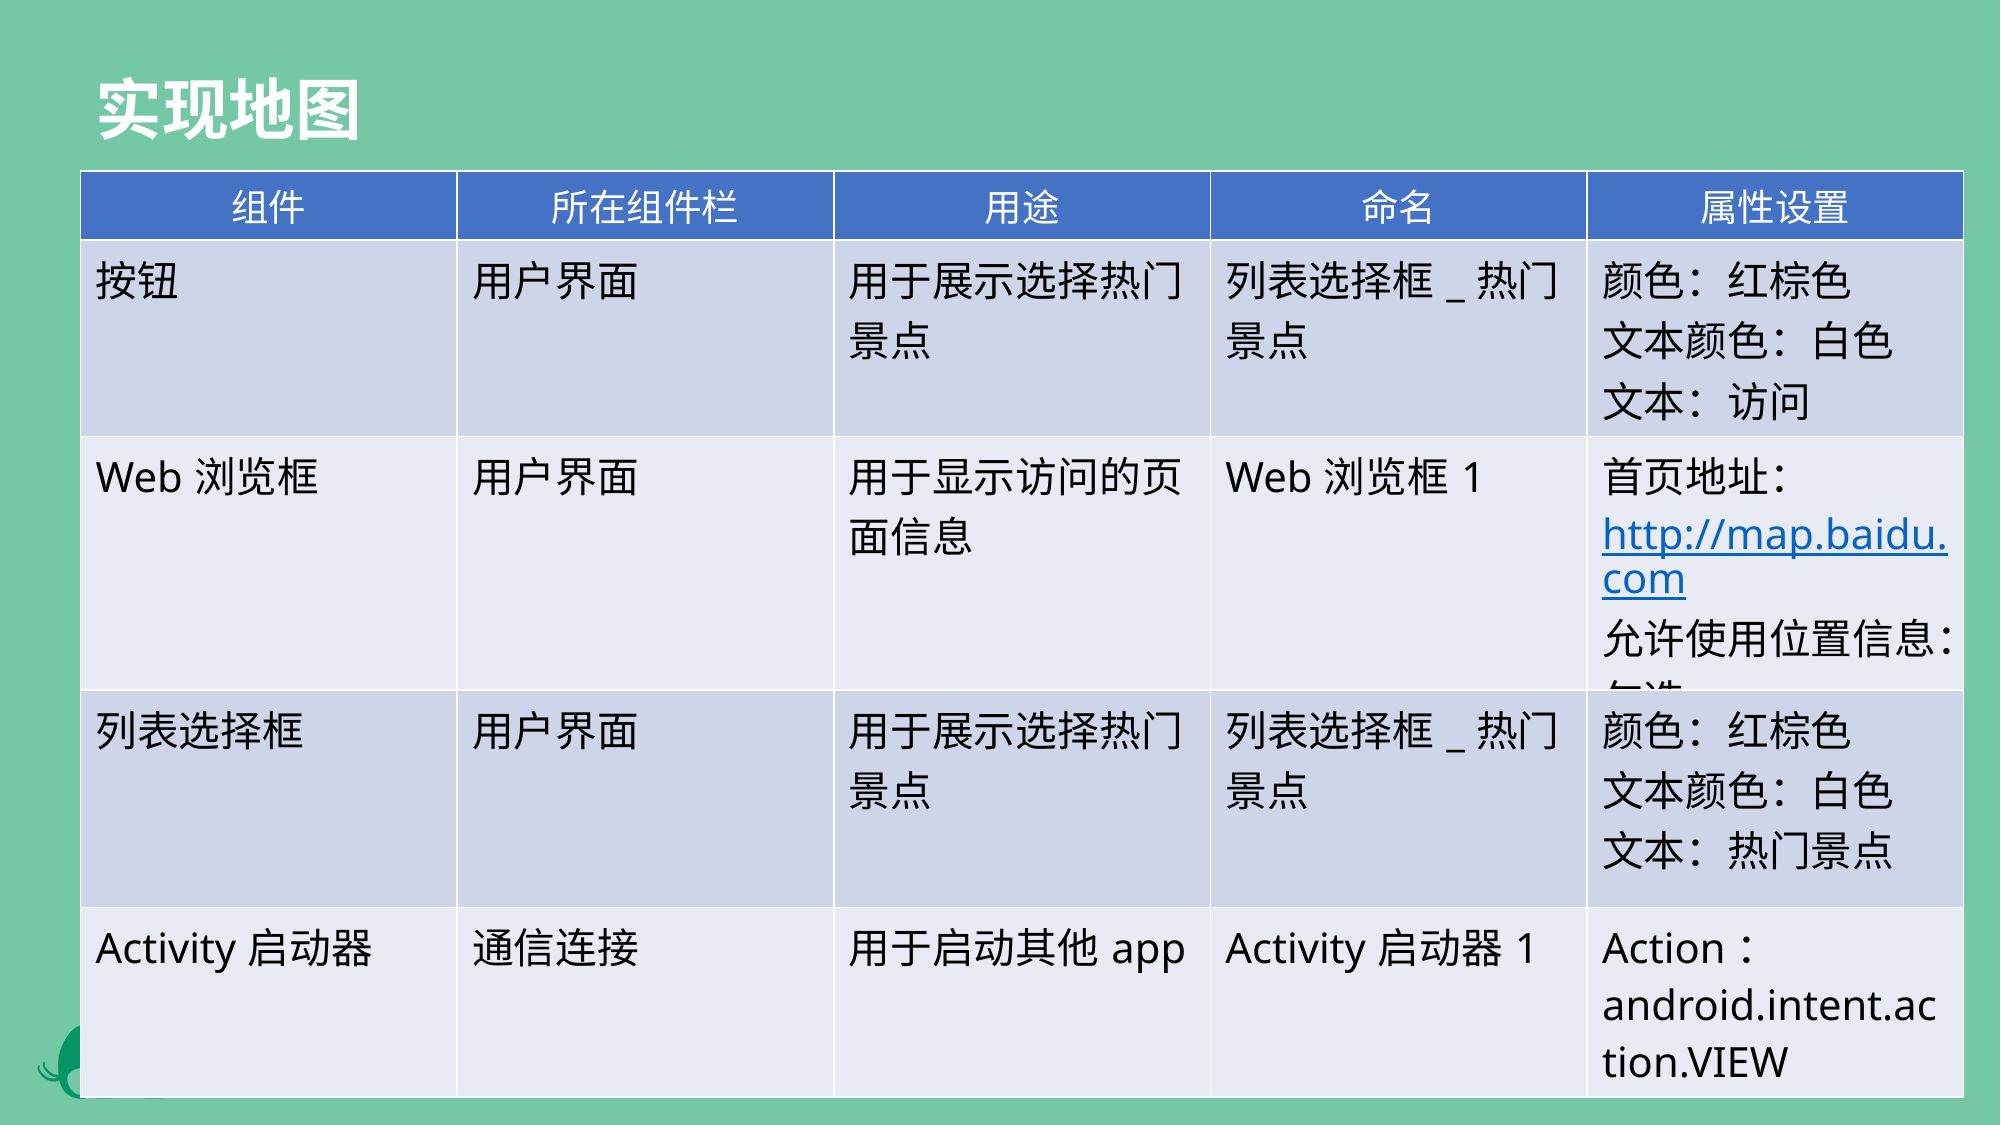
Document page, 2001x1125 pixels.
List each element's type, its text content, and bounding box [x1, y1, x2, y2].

table_cell Action：android.intent.action.VIEW [1588, 908, 1963, 1096]
table_header 命名 [1211, 172, 1586, 239]
table_cell 通信连接 [458, 908, 833, 1096]
table_cell 用于展示选择热门景点 [835, 691, 1210, 907]
table_cell 颜色：红棕色 文本颜色：白色 文本：热门景点 [1588, 691, 1963, 907]
table_cell 颜色：红棕色 文本颜色：白色 文本：访问 [1588, 241, 1963, 436]
table_cell 列表选择框_热门景点 [1211, 691, 1586, 907]
table_cell 列表选择框_热门景点 [1211, 241, 1586, 436]
table_cell Web浏览框1 [1211, 437, 1586, 689]
table_cell 首页地址：http://map.baidu.com 允许使用位置信息：勾选 [1588, 437, 1963, 689]
list 实现地图 [80, 69, 846, 170]
table_cell 用户界面 [458, 437, 833, 689]
table_cell Activity启动器1 [1211, 908, 1586, 1096]
table_cell 用于展示选择热门景点 [835, 241, 1210, 436]
table_cell 列表选择框 [81, 691, 456, 907]
table_header 用途 [835, 172, 1210, 239]
table_cell 用于启动其他app [835, 908, 1210, 1096]
table_cell 用户界面 [458, 691, 833, 907]
table_cell 用户界面 [458, 241, 833, 436]
table_cell 用于显示访问的页面信息 [835, 437, 1210, 689]
table_cell 按钮 [81, 241, 456, 436]
table_header 属性设置 [1588, 172, 1963, 239]
picture [26, 1015, 394, 1108]
table_header 组件 [81, 172, 456, 239]
table_cell Activity启动器 [81, 908, 456, 1096]
table_cell Web浏览框 [81, 437, 456, 689]
table_header 所在组件栏 [458, 172, 833, 239]
